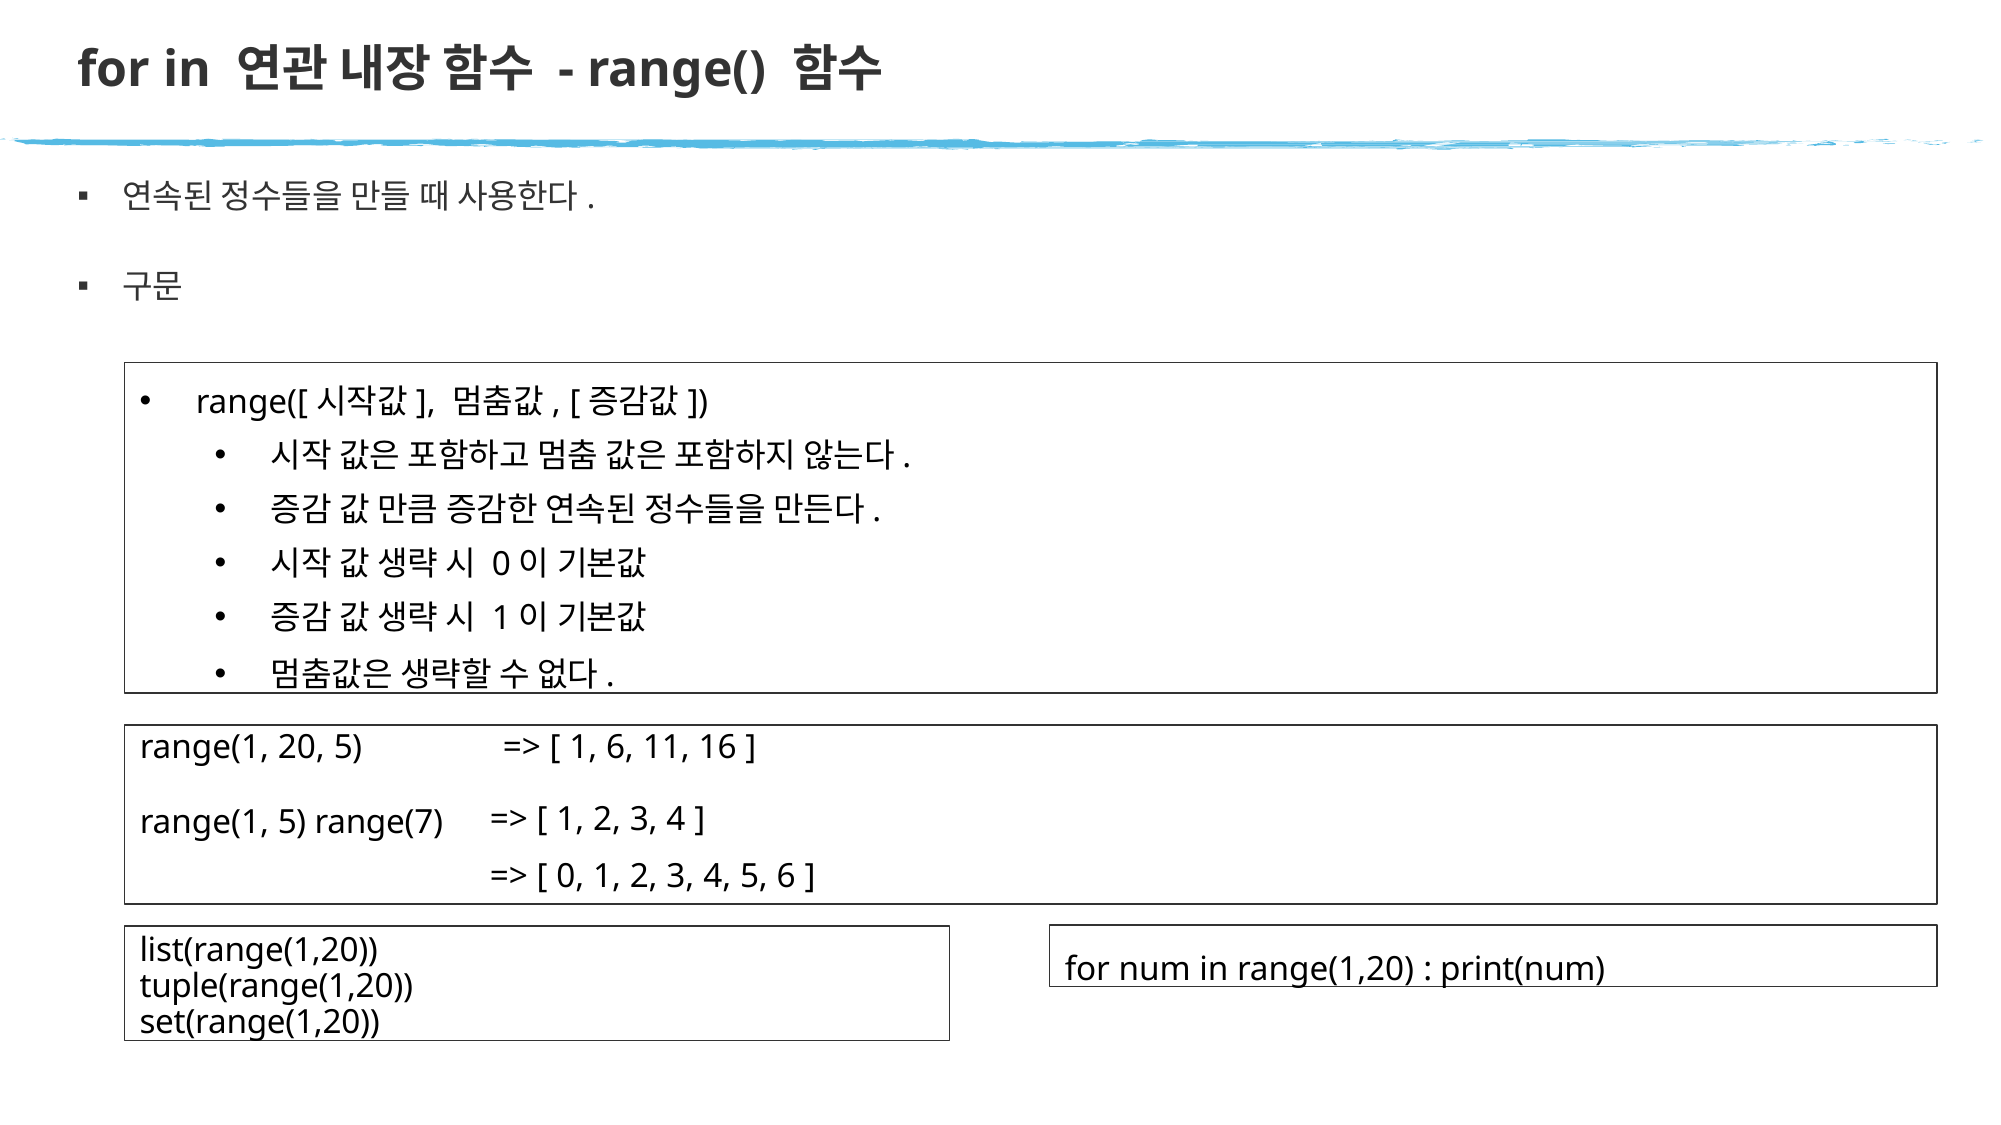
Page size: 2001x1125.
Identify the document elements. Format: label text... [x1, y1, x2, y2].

text_box 연속된 정수들을 만들 때 사용한다. 구문 [75, 225, 907, 305]
text_box list(range(1,20)) tuple(range(1,20)) set(range(1,20)) [124, 925, 950, 1041]
text_box range([시작값], 멈춤값, [증감값]) 시작 값은 포함하고 멈춤 값은 포함하지 않는다. 증감 값 만큼 증감한 연속된 정수들을 만든다. 시작 값 생략 시 0이 기본값 증감 값 생략 시 1이 기본값 멈춤값은 생략할 수 없다. [124, 362, 1938, 694]
text_box for num in range(1,20) : print(num) [1049, 924, 1938, 987]
text_box [124, 725, 1938, 904]
text_box range(1, 20, 5) => [ 1, 6, 11, 16 ] [139, 723, 911, 766]
title for in 연관 내장 함수 - range() 함수 [75, 34, 1700, 225]
text_box range(1, 5) range(7) [139, 777, 475, 841]
text_box => [ 1, 2, 3, 4 ] => [ 0, 1, 2, 3, 4, 5, 6 ] [487, 777, 1008, 894]
